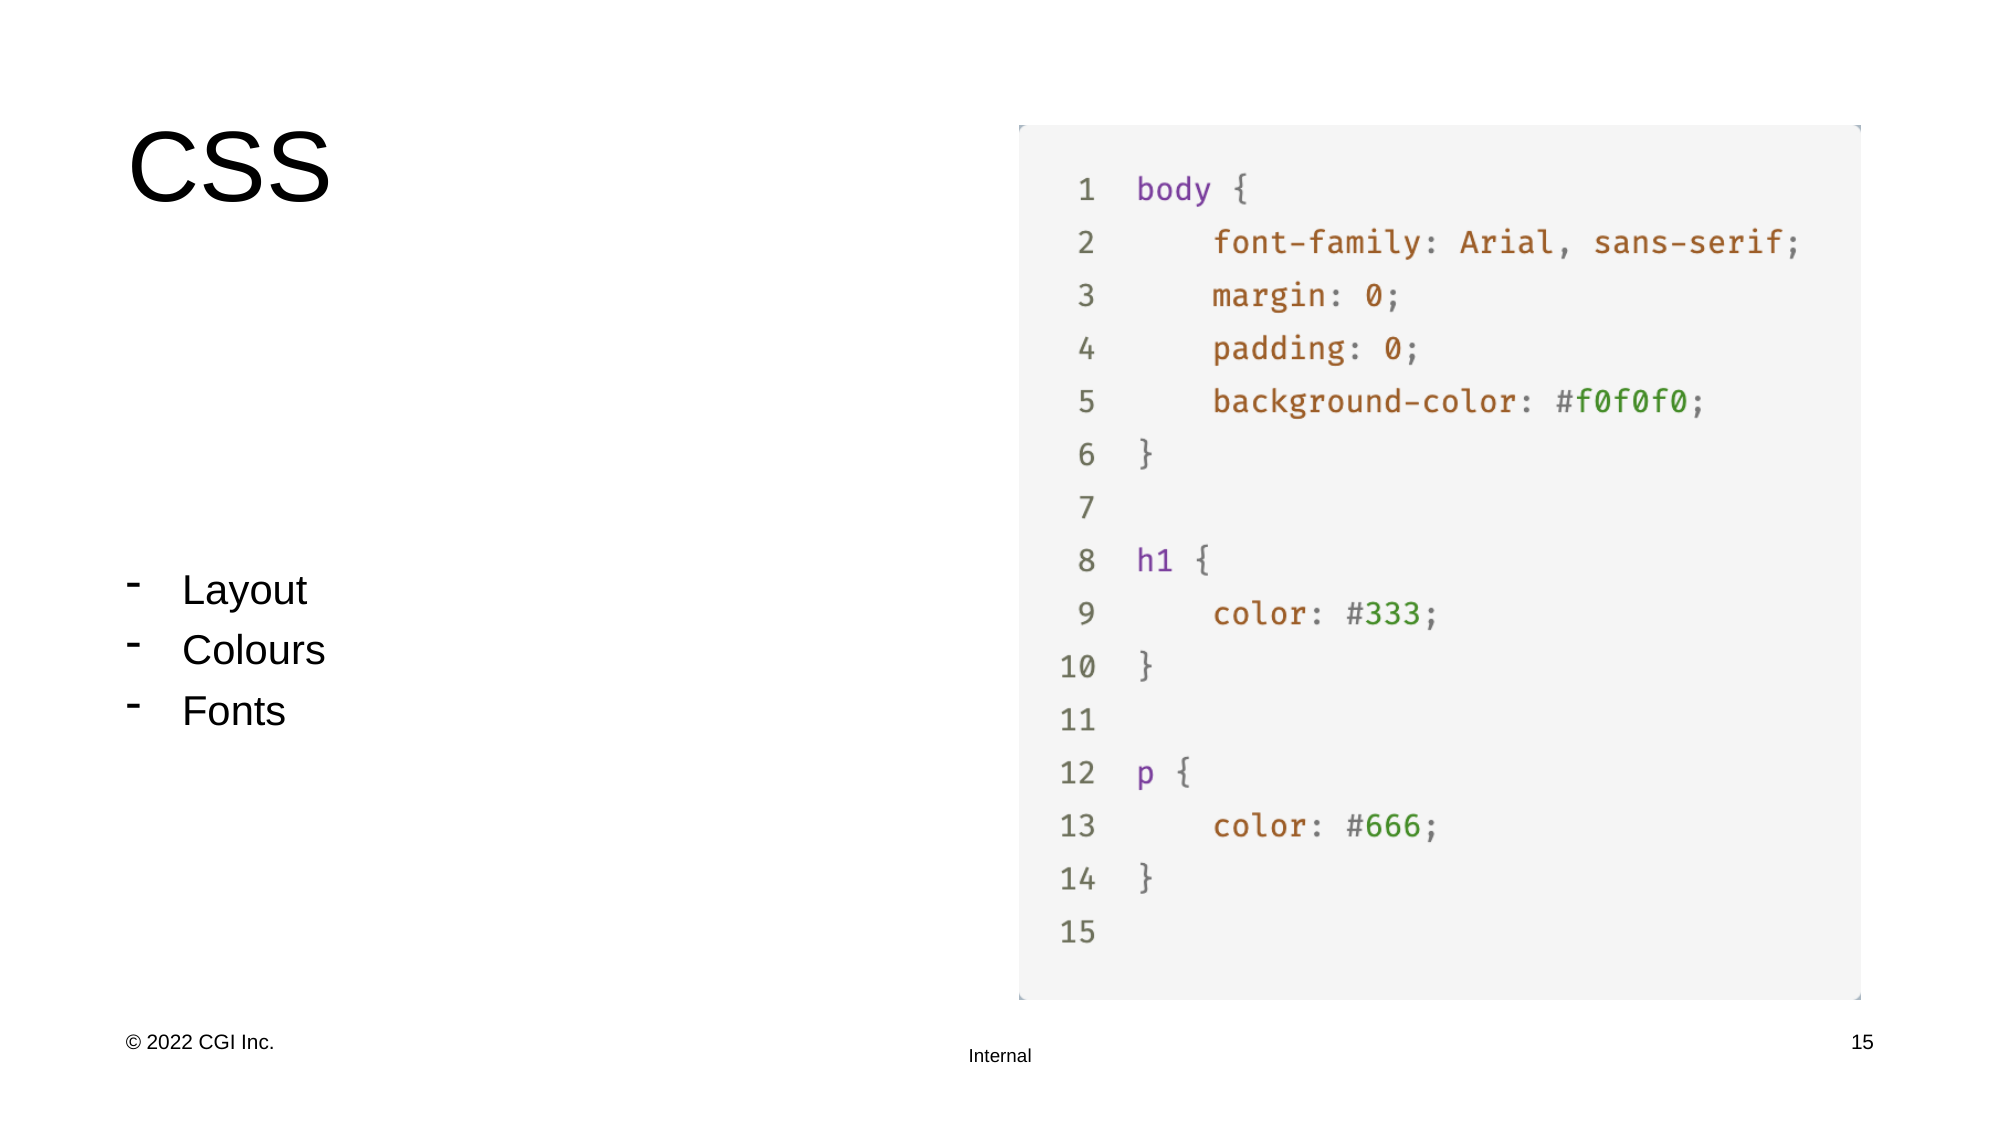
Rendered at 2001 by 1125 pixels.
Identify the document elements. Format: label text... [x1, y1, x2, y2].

slide_number 15 [1831, 1027, 1875, 1056]
picture [1019, 125, 1861, 1000]
title CSS [127, 101, 882, 514]
list Layout Colours Fonts [125, 562, 882, 1000]
